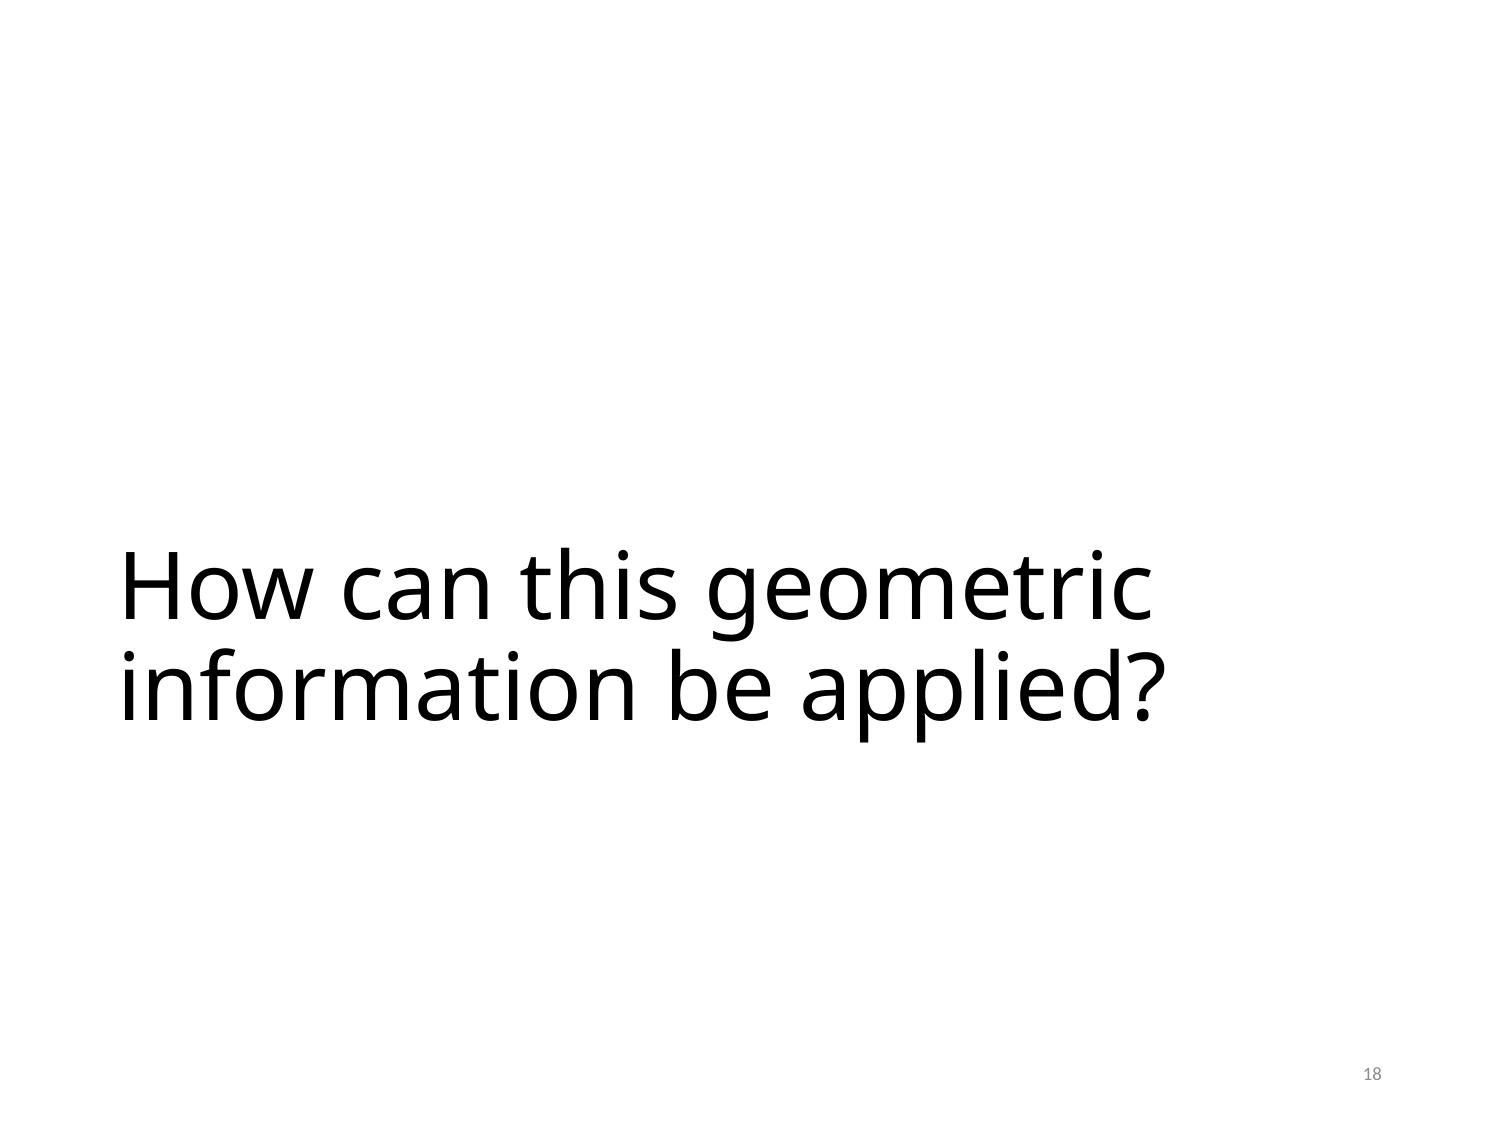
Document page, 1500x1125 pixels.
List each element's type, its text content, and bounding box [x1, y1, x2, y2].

title How can this geometric information be applied? [102, 280, 1397, 749]
slide_number 18 [1059, 1042, 1397, 1103]
